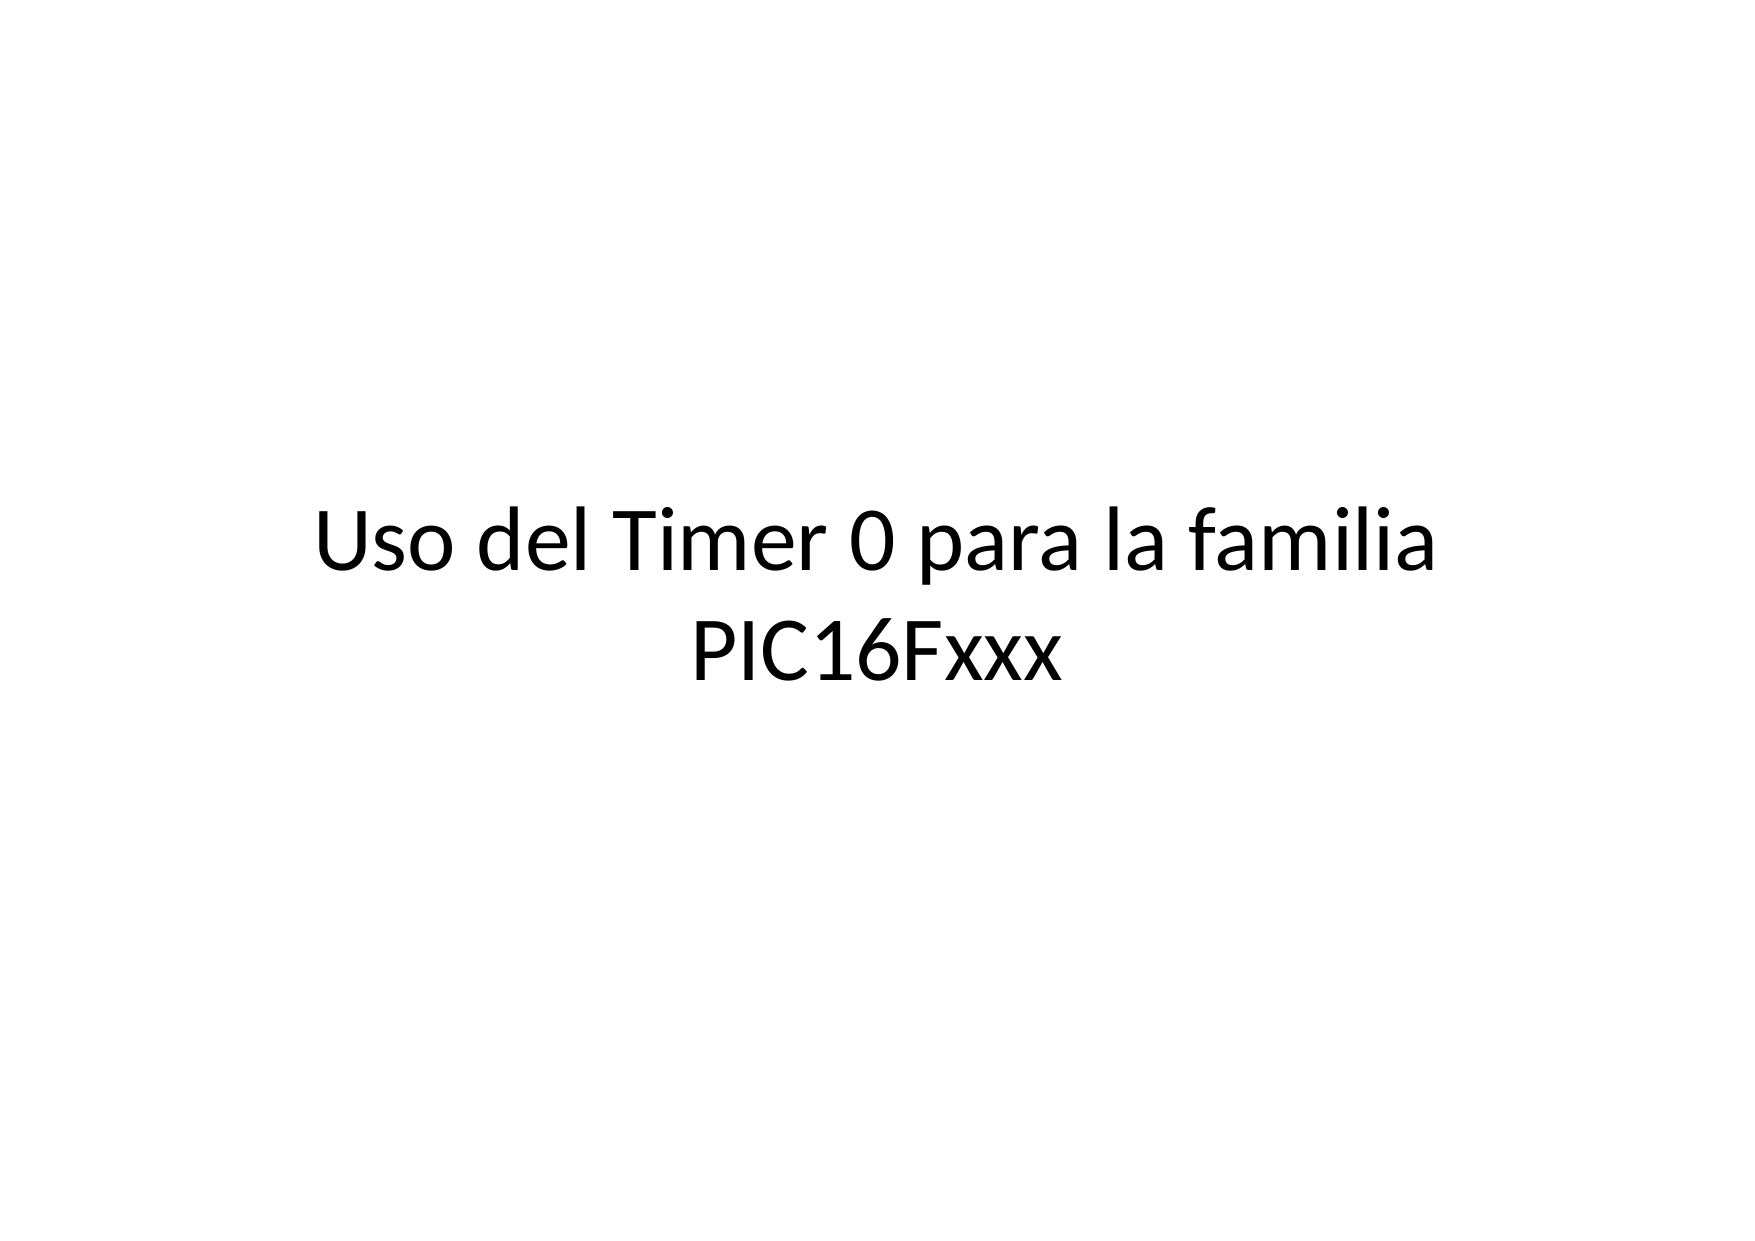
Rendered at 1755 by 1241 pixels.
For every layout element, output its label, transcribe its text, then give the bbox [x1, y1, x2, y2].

title Uso del Timer 0 para la familia PIC16Fxxx [120, 372, 1634, 805]
